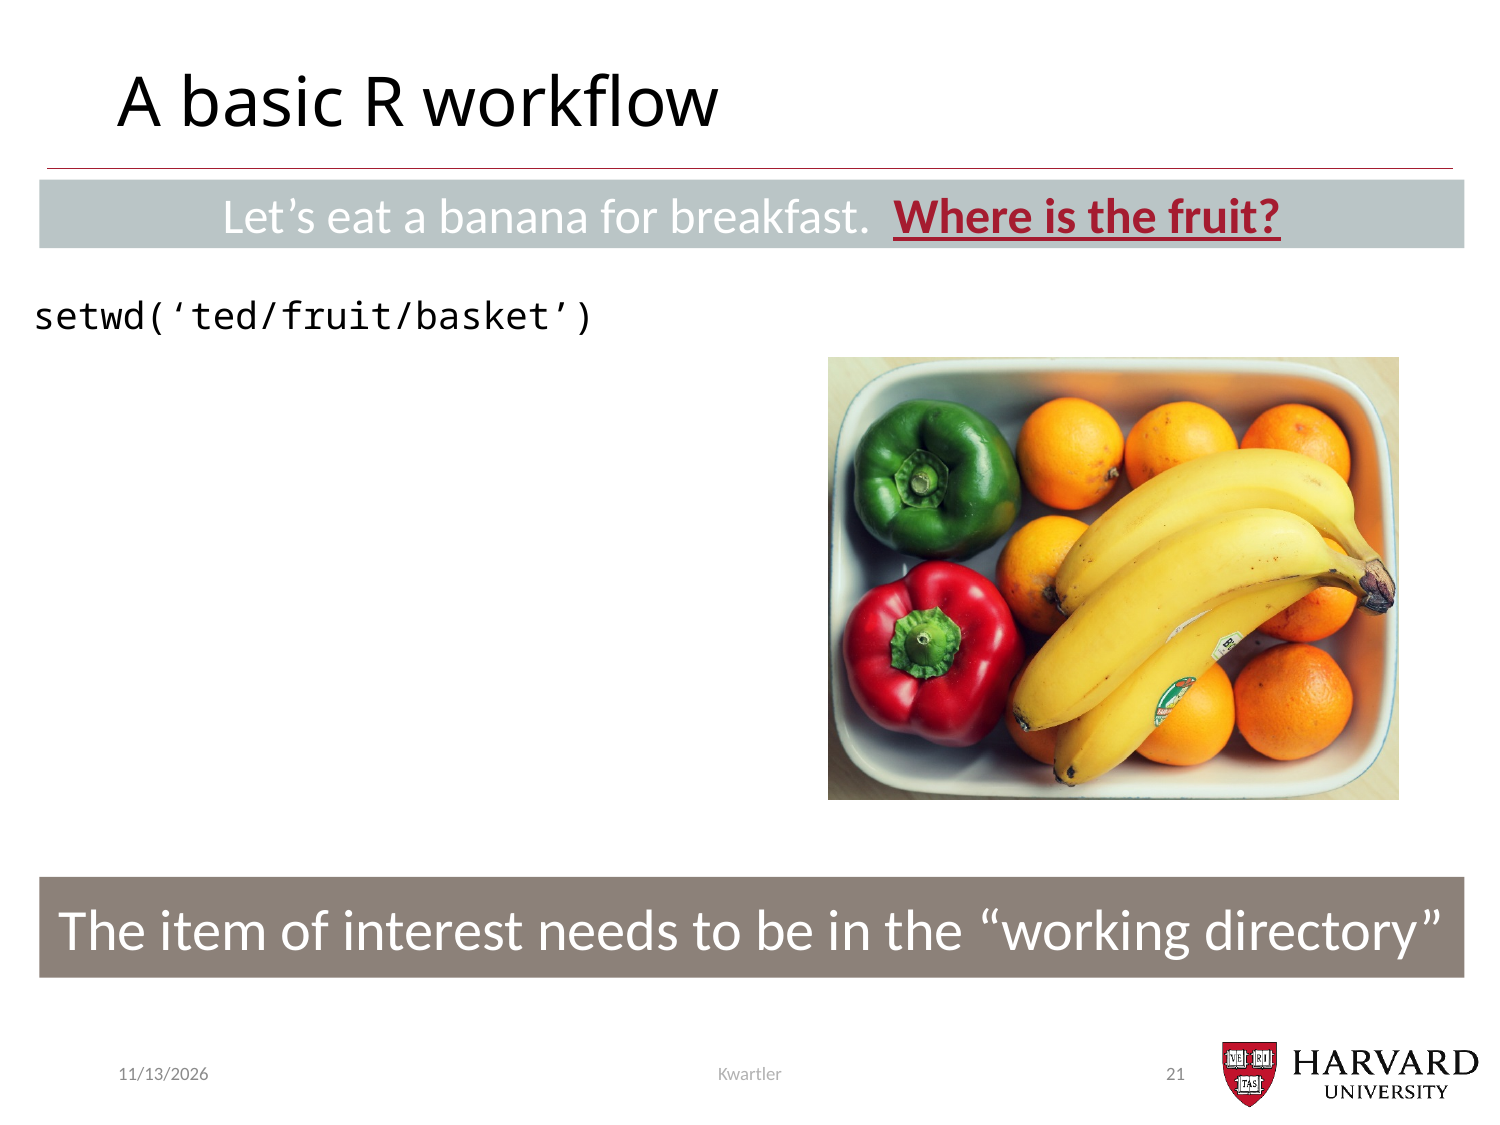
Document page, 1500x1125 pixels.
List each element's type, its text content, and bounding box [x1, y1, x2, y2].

text_box setwd(‘ted/fruit/basket’) [18, 284, 611, 345]
text_box Let’s eat a banana for breakfast. Where is the fruit? [38, 179, 1465, 249]
text_box The item of interest needs to be in the “working directory” [38, 876, 1465, 979]
picture [1200, 1024, 1500, 1125]
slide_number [103, 1042, 441, 1103]
picture [828, 357, 1399, 800]
footer Kwartler [496, 1042, 1004, 1103]
title A basic R workflow [103, 59, 1397, 157]
slide_number 21 [1059, 1042, 1200, 1103]
